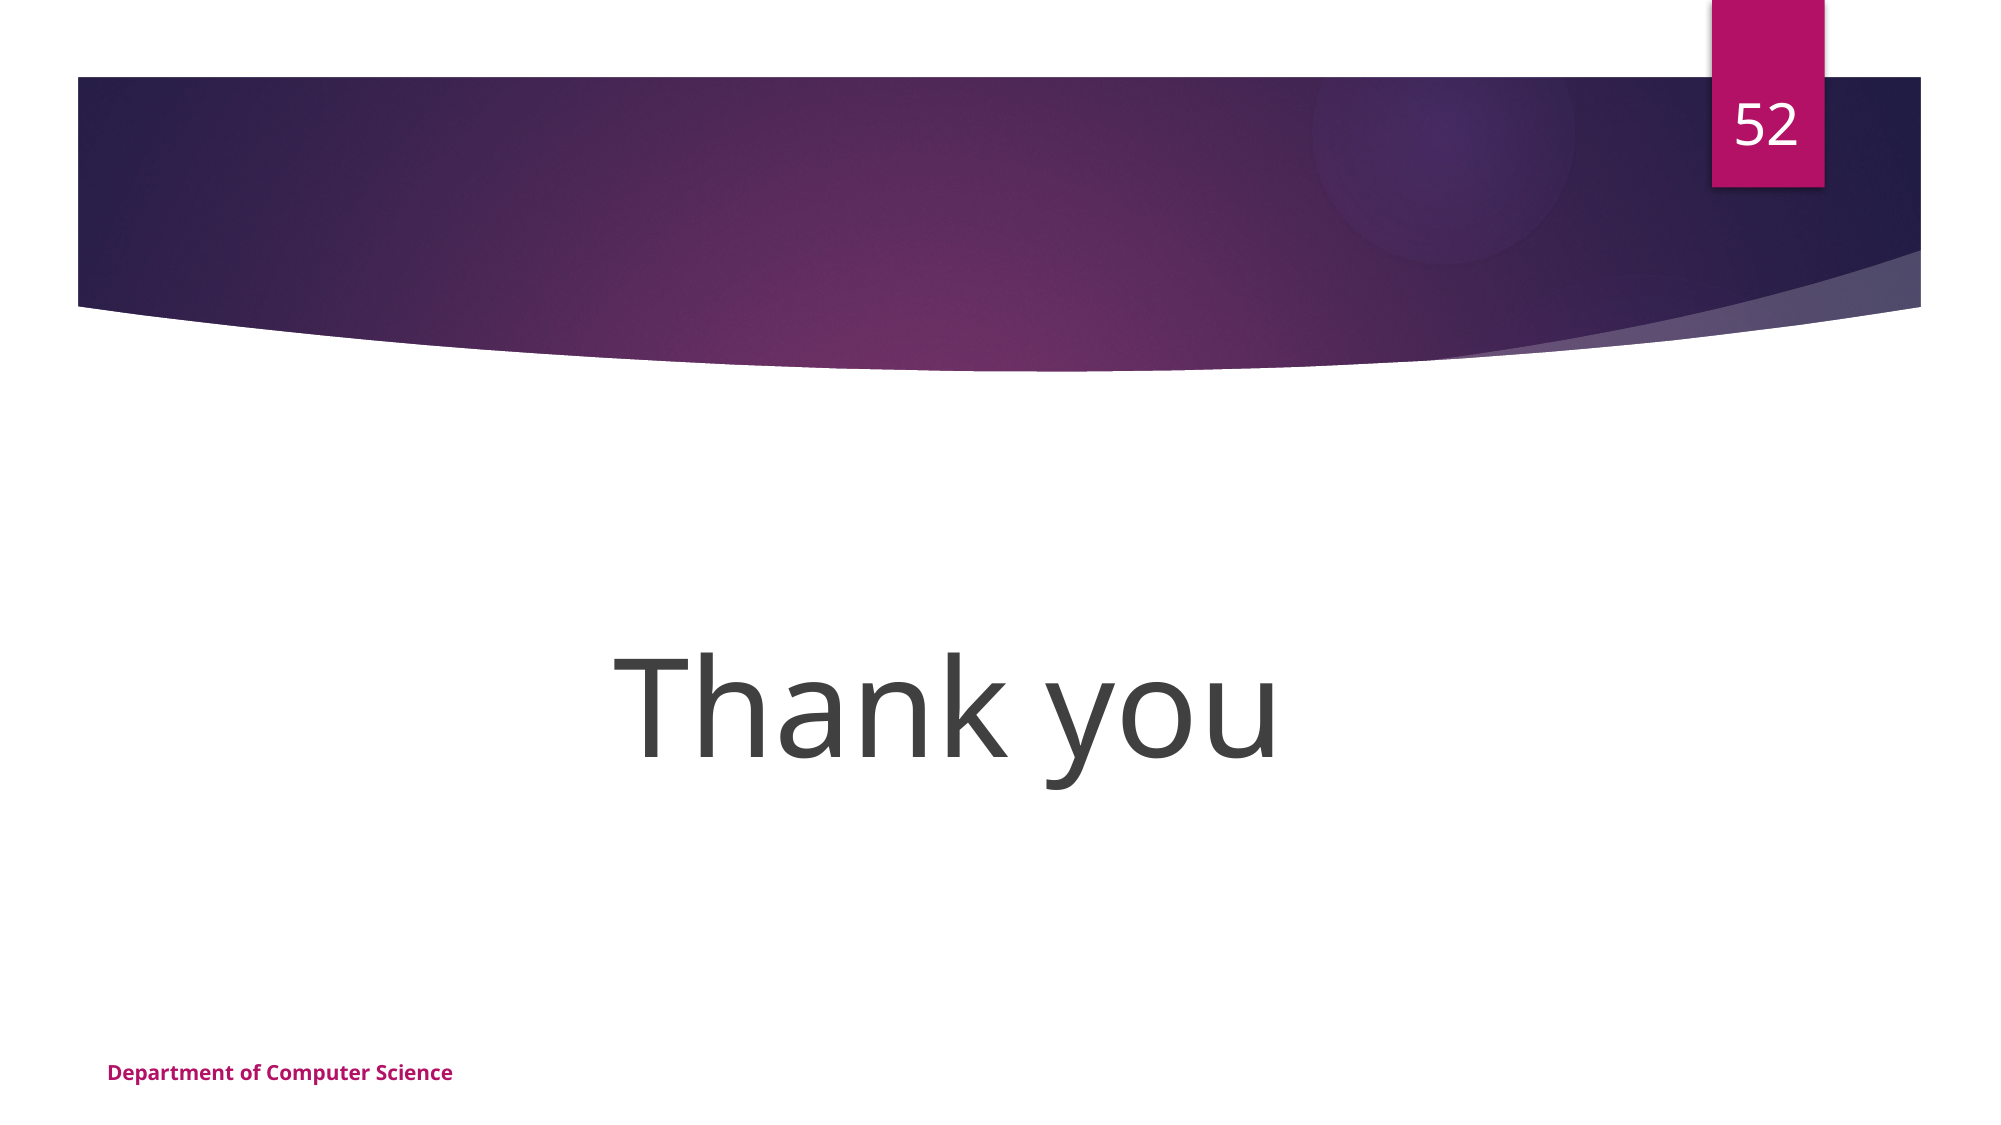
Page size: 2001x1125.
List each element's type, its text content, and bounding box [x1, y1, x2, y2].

list Thank you [189, 427, 1638, 988]
footer Department of Computer Science [92, 1048, 726, 1099]
slide_number 52 [1698, 48, 1836, 175]
